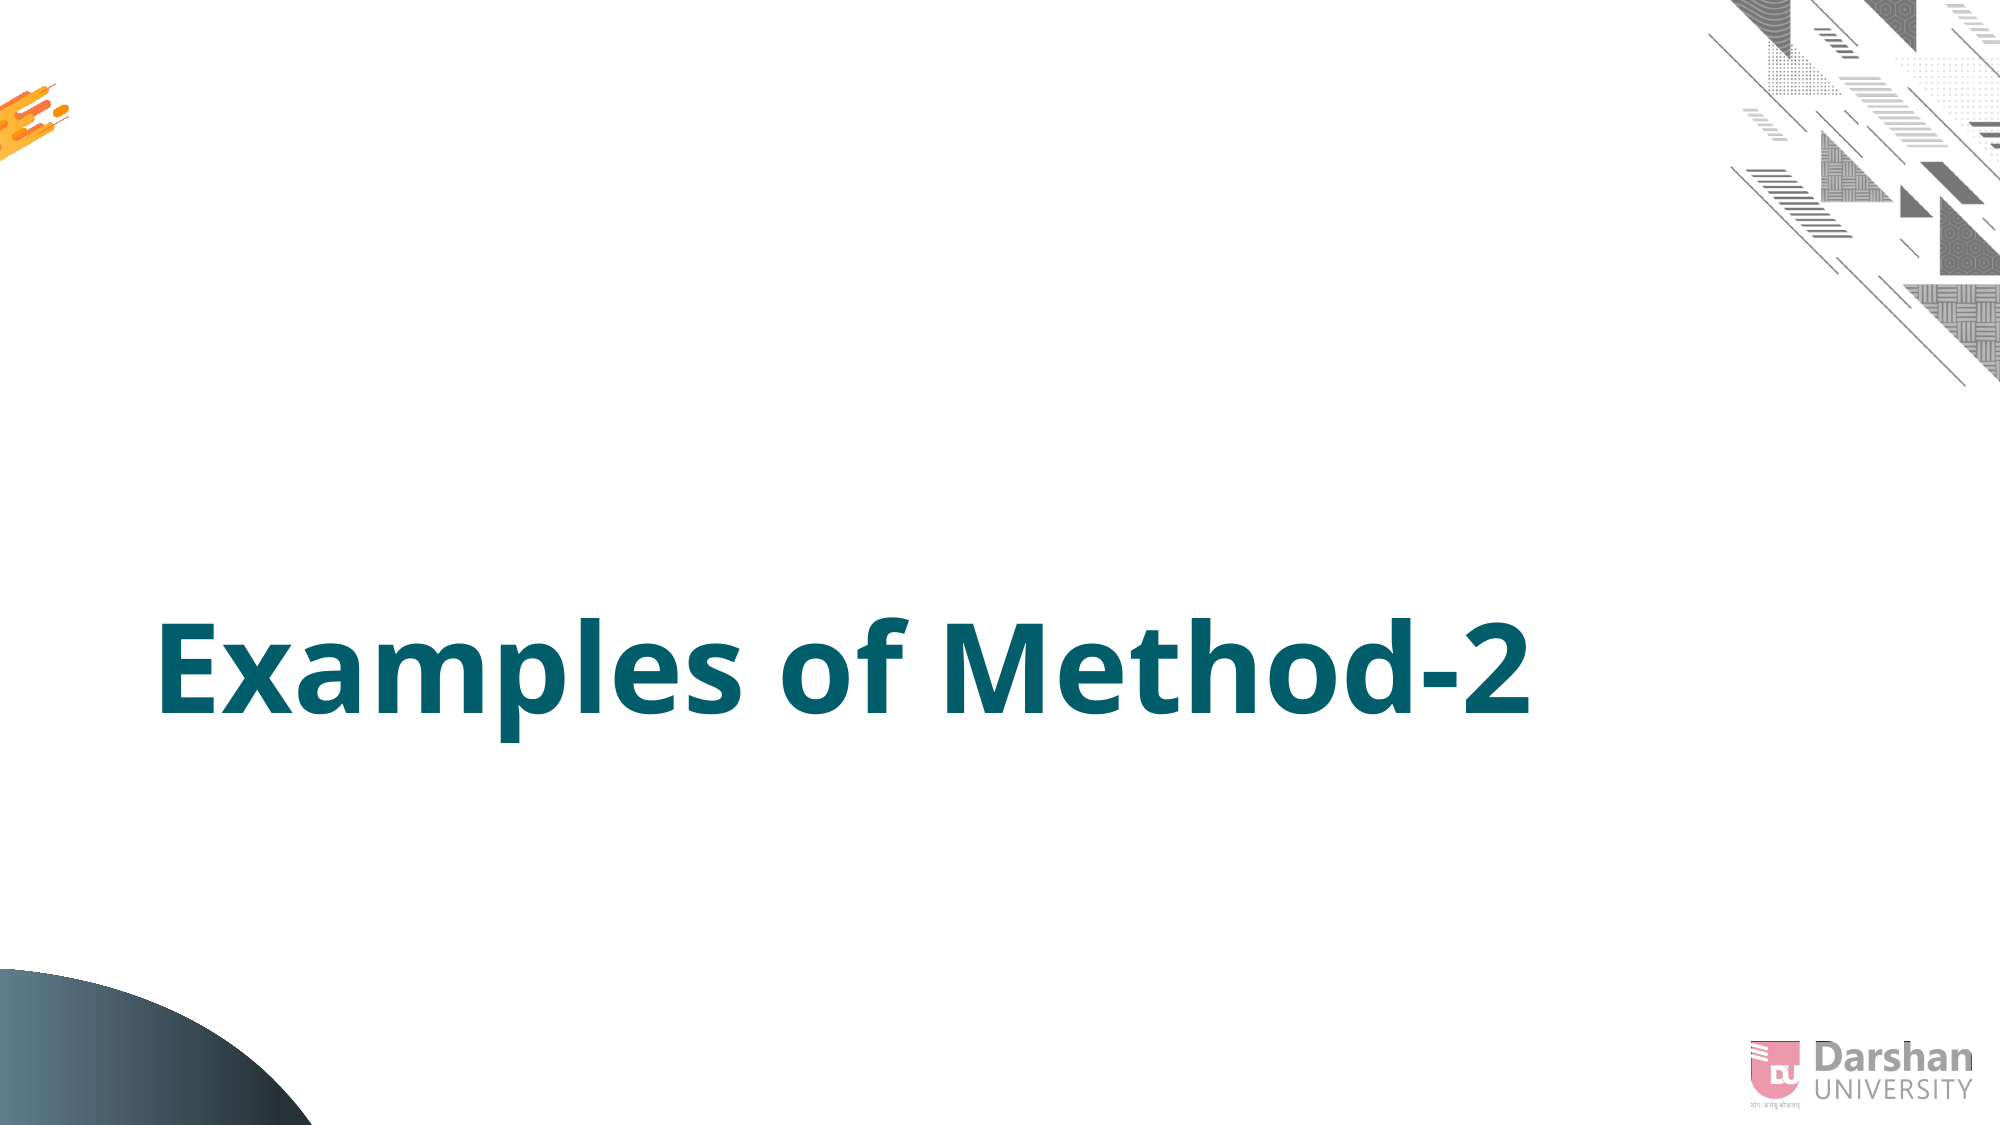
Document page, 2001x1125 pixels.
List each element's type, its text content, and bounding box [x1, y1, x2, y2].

picture [0, 65, 90, 193]
title Examples of Method-2 [136, 280, 1862, 749]
text_box Give at least 2 dominating set for each of the following graphs [1751, 1041, 1972, 1109]
